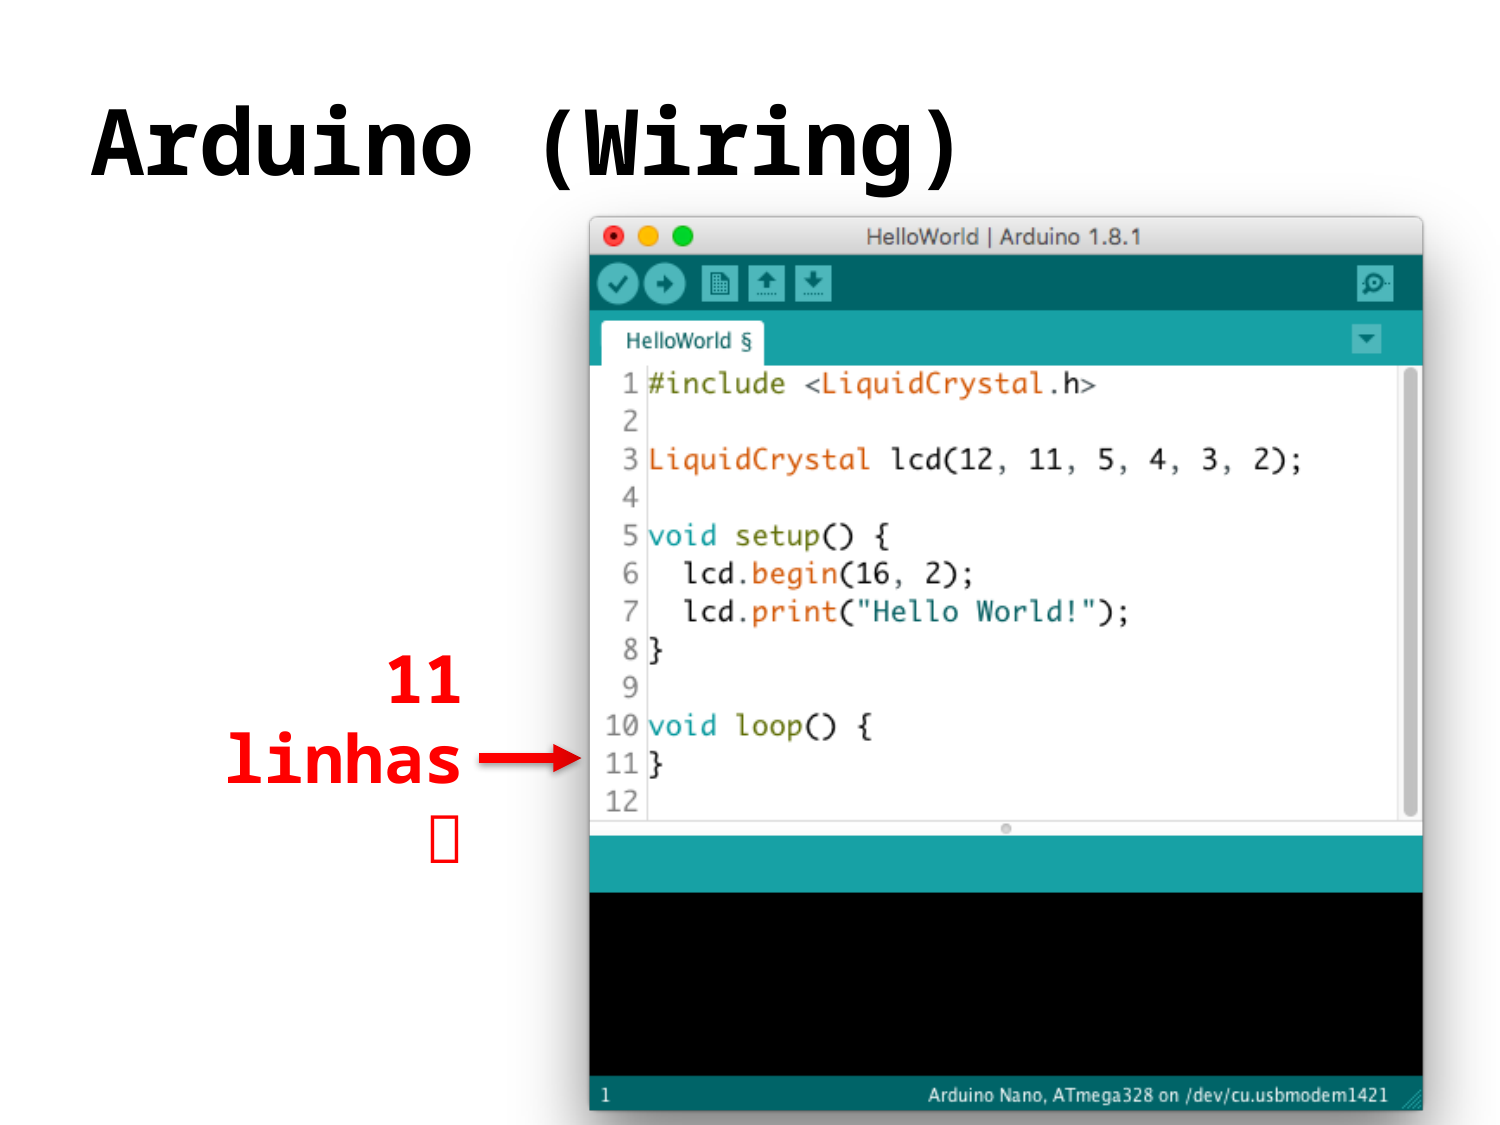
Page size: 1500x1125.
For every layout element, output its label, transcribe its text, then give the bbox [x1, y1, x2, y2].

picture [493, 162, 1500, 1125]
text_box 11 linhas  [92, 629, 480, 884]
title Arduino (Wiring) [75, 45, 1425, 233]
